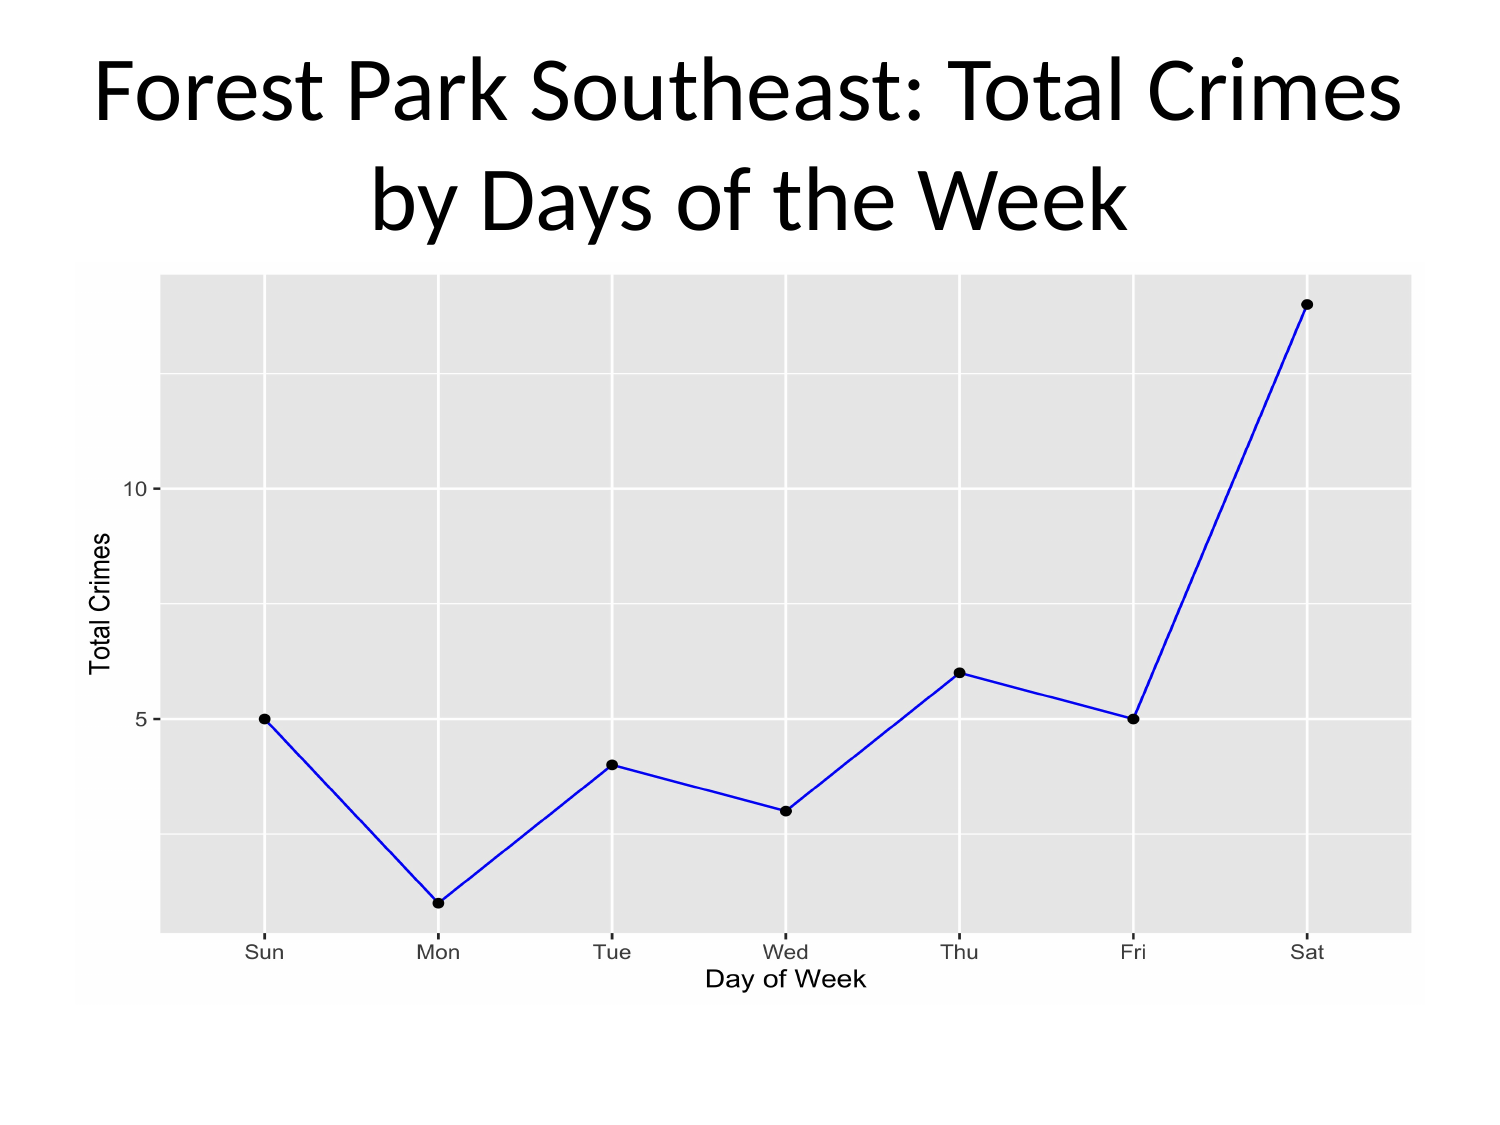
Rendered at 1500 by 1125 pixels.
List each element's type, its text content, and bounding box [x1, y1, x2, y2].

title Forest Park Southeast: Total Crimes by Days of the Week [75, 45, 1425, 233]
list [74, 262, 1426, 1006]
